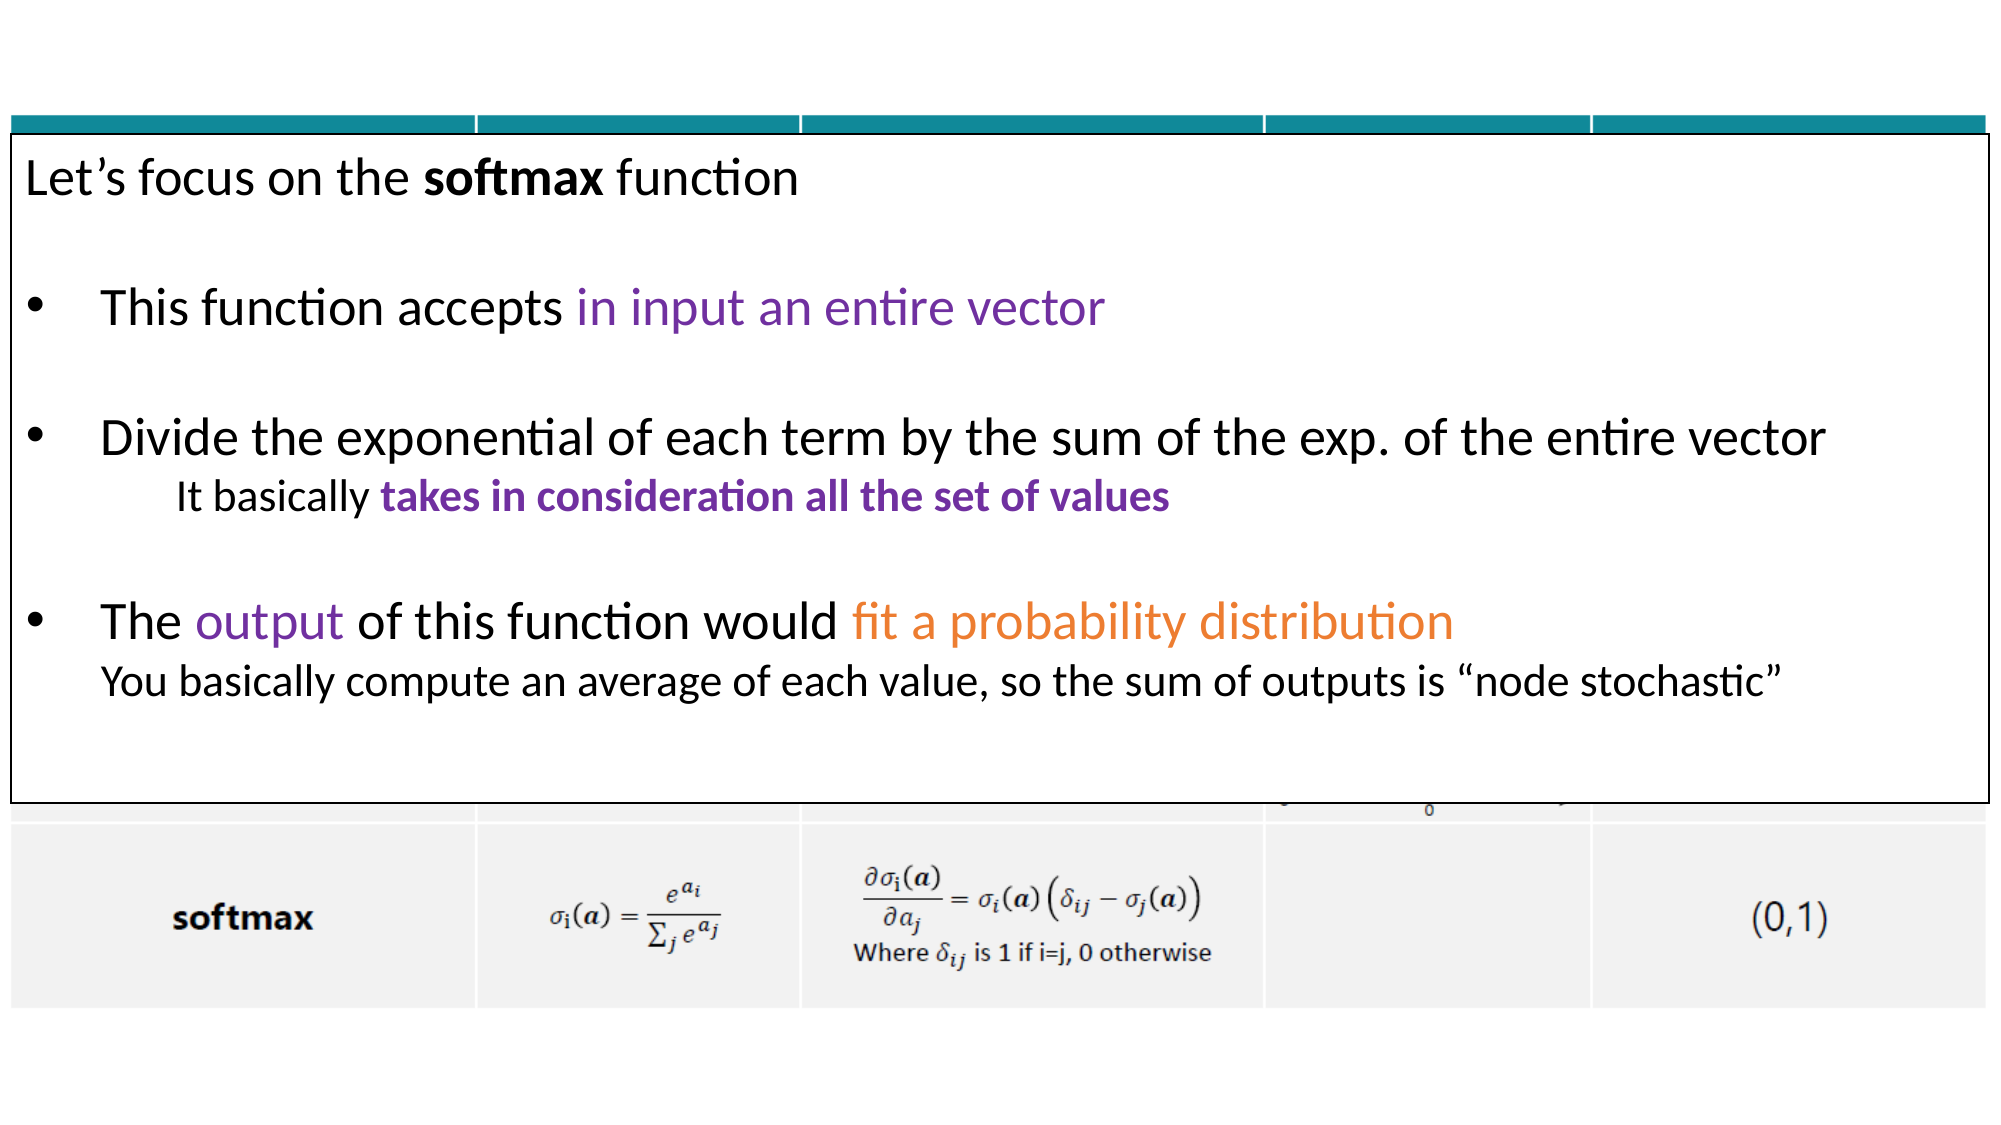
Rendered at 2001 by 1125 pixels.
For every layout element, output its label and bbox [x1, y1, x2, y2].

picture [0, 104, 2000, 1021]
